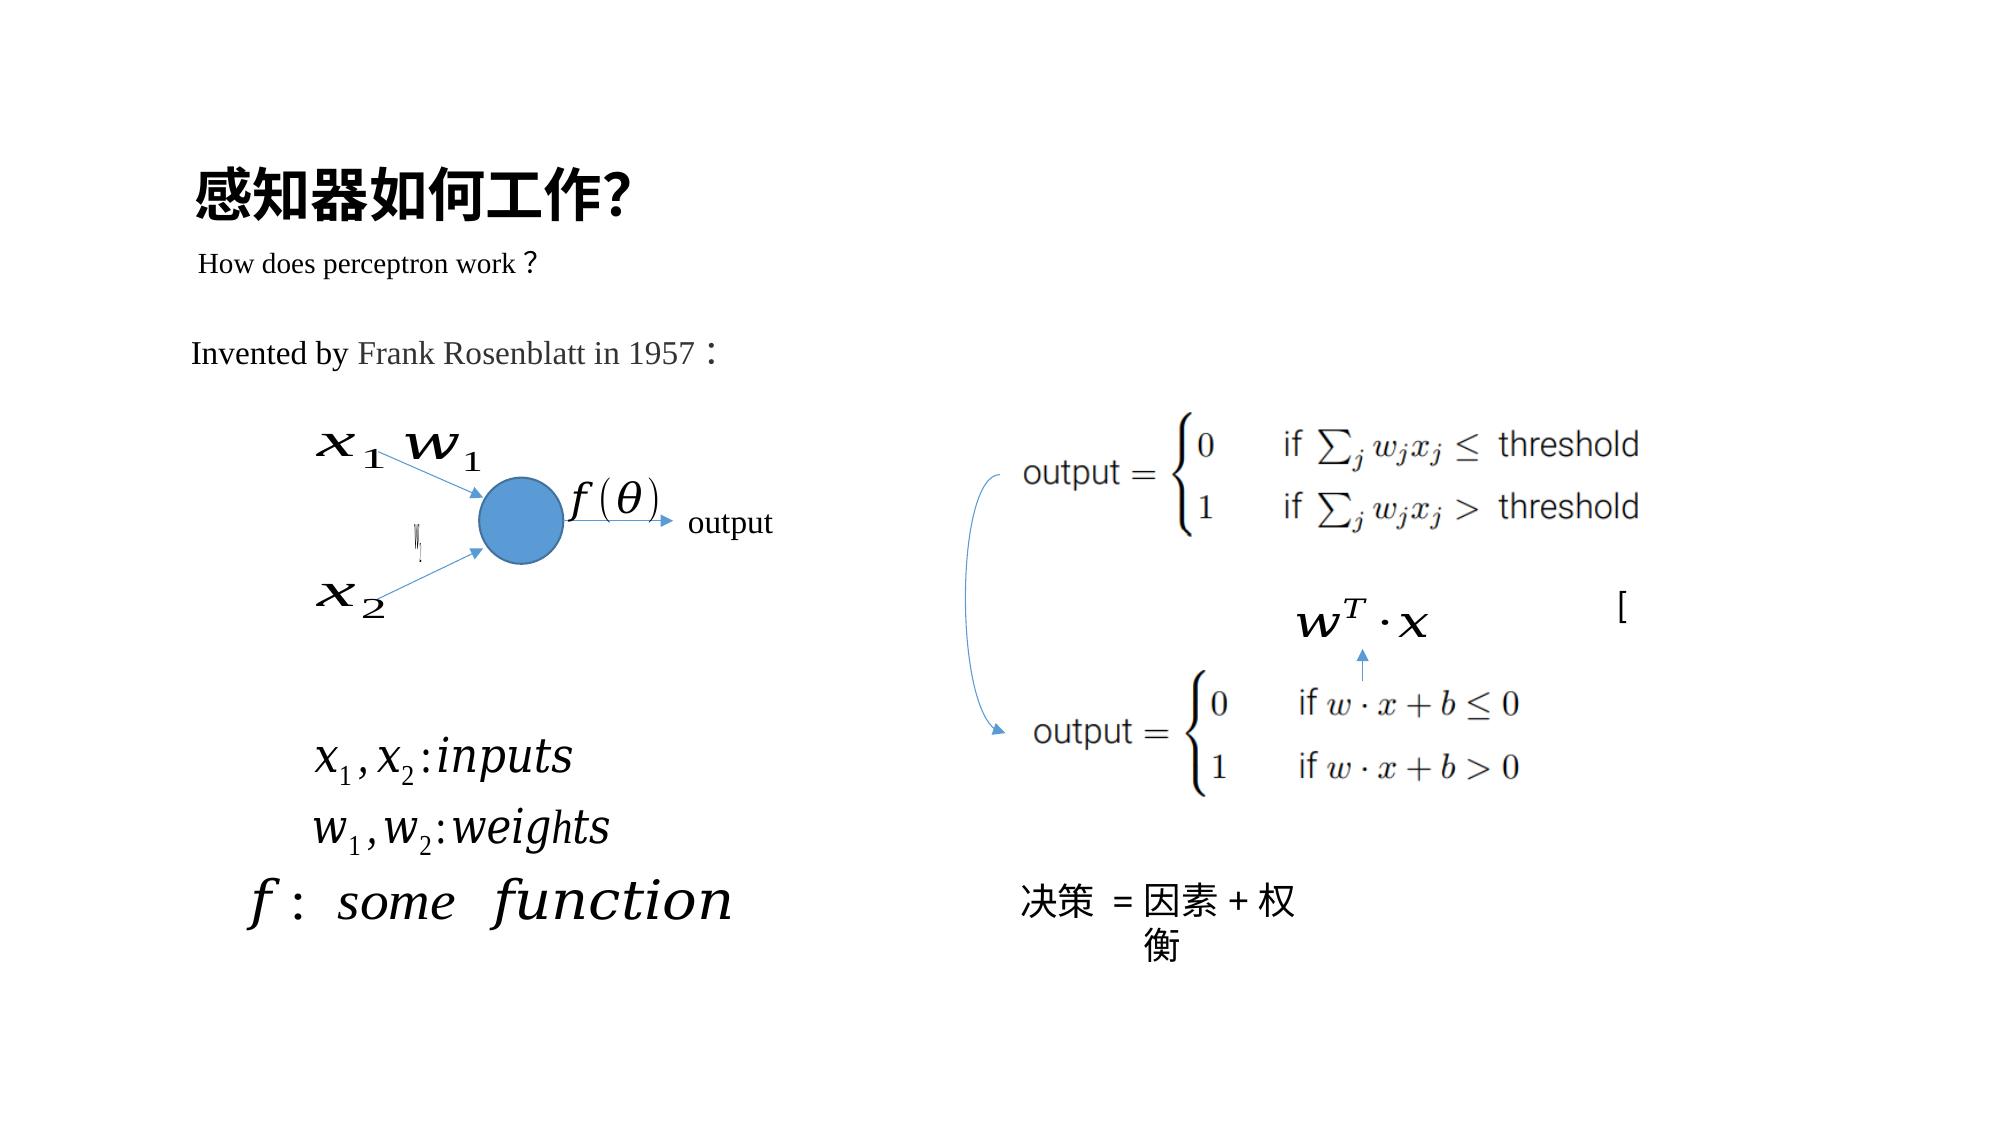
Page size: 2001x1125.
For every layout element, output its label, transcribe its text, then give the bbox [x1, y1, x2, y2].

text_box [478, 476, 565, 565]
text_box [378, 451, 484, 498]
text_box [377, 548, 484, 600]
text_box How does perceptron work？ [183, 236, 568, 287]
text_box 决策 = [1005, 870, 1129, 930]
text_box 感知器如何工作？ [179, 151, 676, 236]
picture [999, 395, 1709, 554]
text_box output [673, 492, 790, 548]
text_box Invented by Frank Rosenblatt in 1957： [176, 324, 752, 379]
picture [1005, 648, 1573, 818]
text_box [999, 474, 1006, 734]
text_box 因素+权衡 [1129, 870, 1341, 975]
